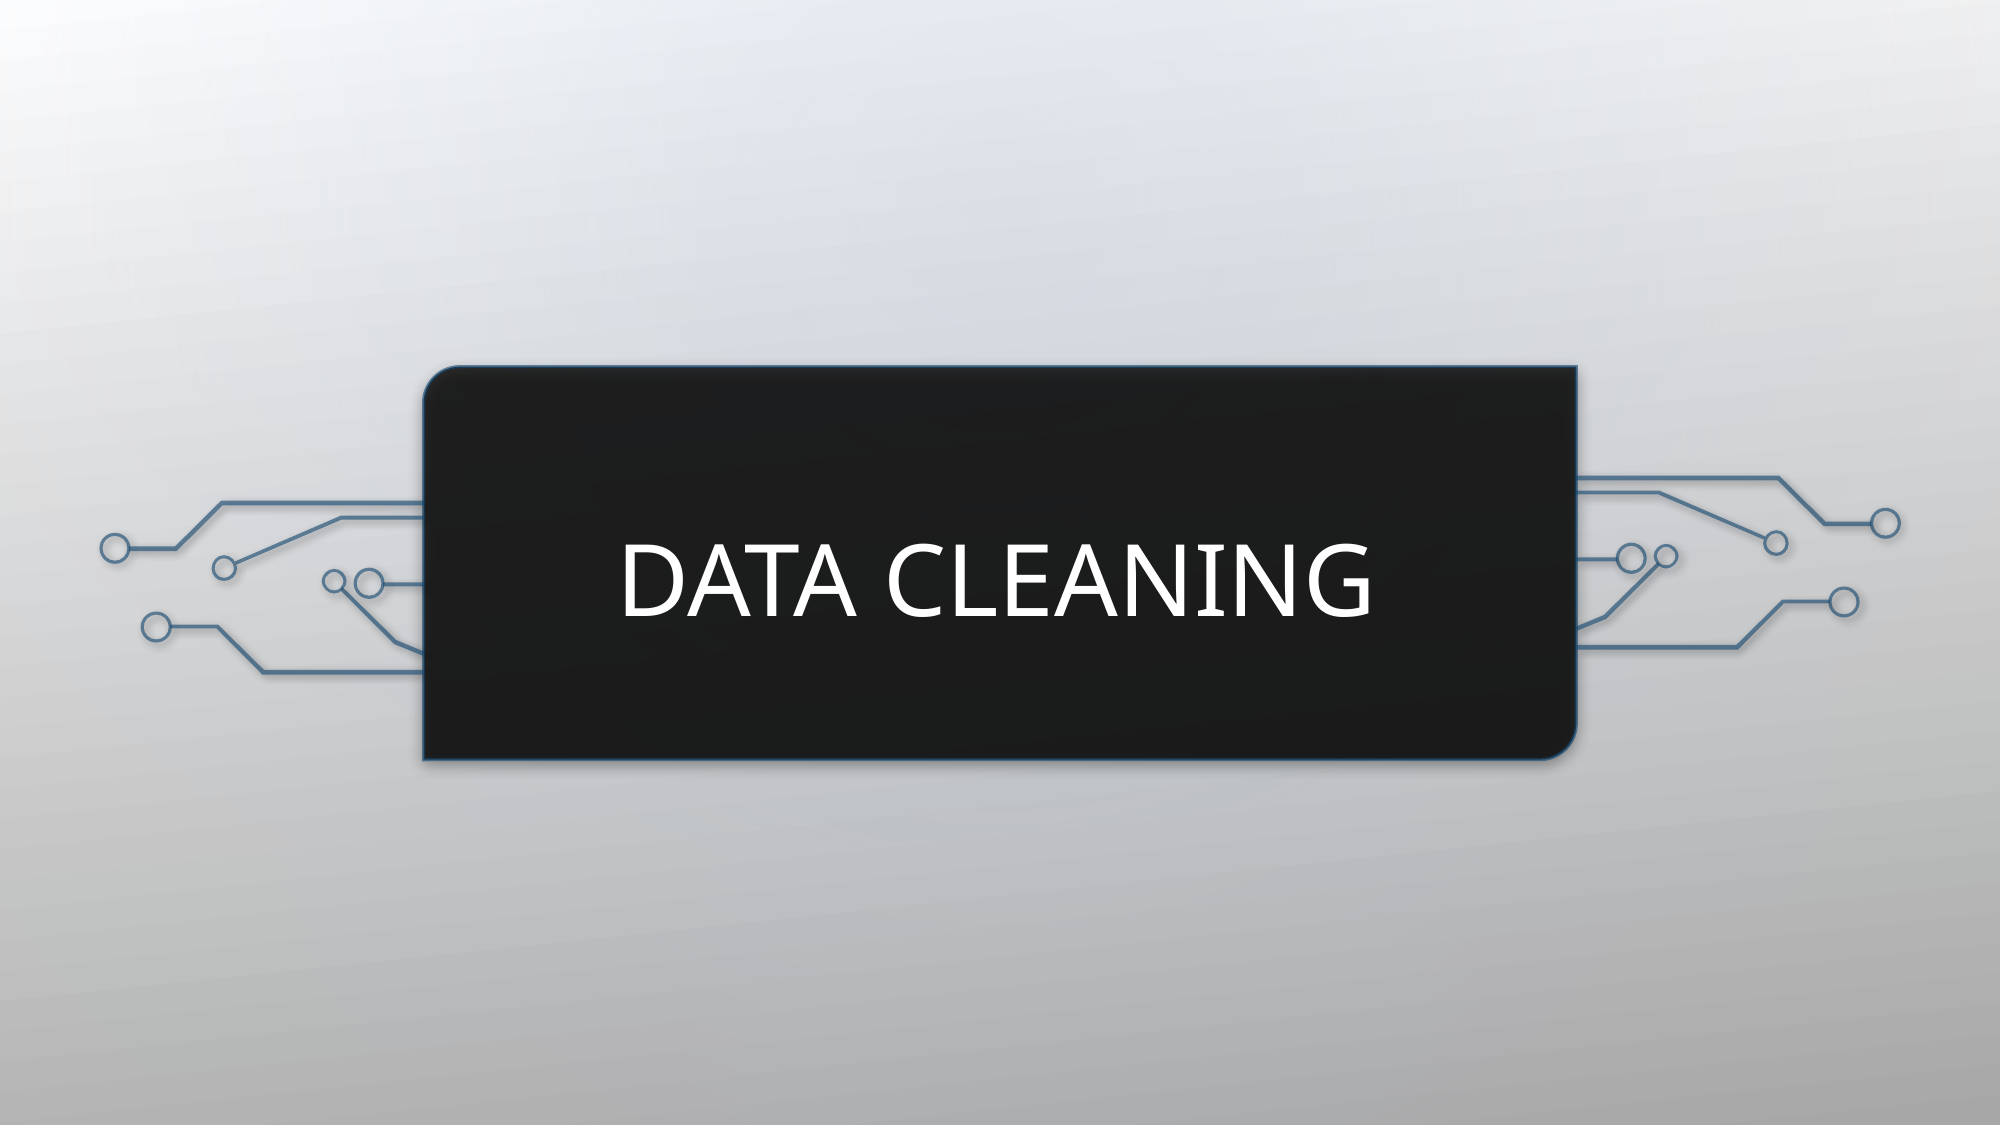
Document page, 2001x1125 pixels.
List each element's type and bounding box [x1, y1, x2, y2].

text_box [99, 475, 1902, 675]
text_box [0, 0, 2000, 1125]
